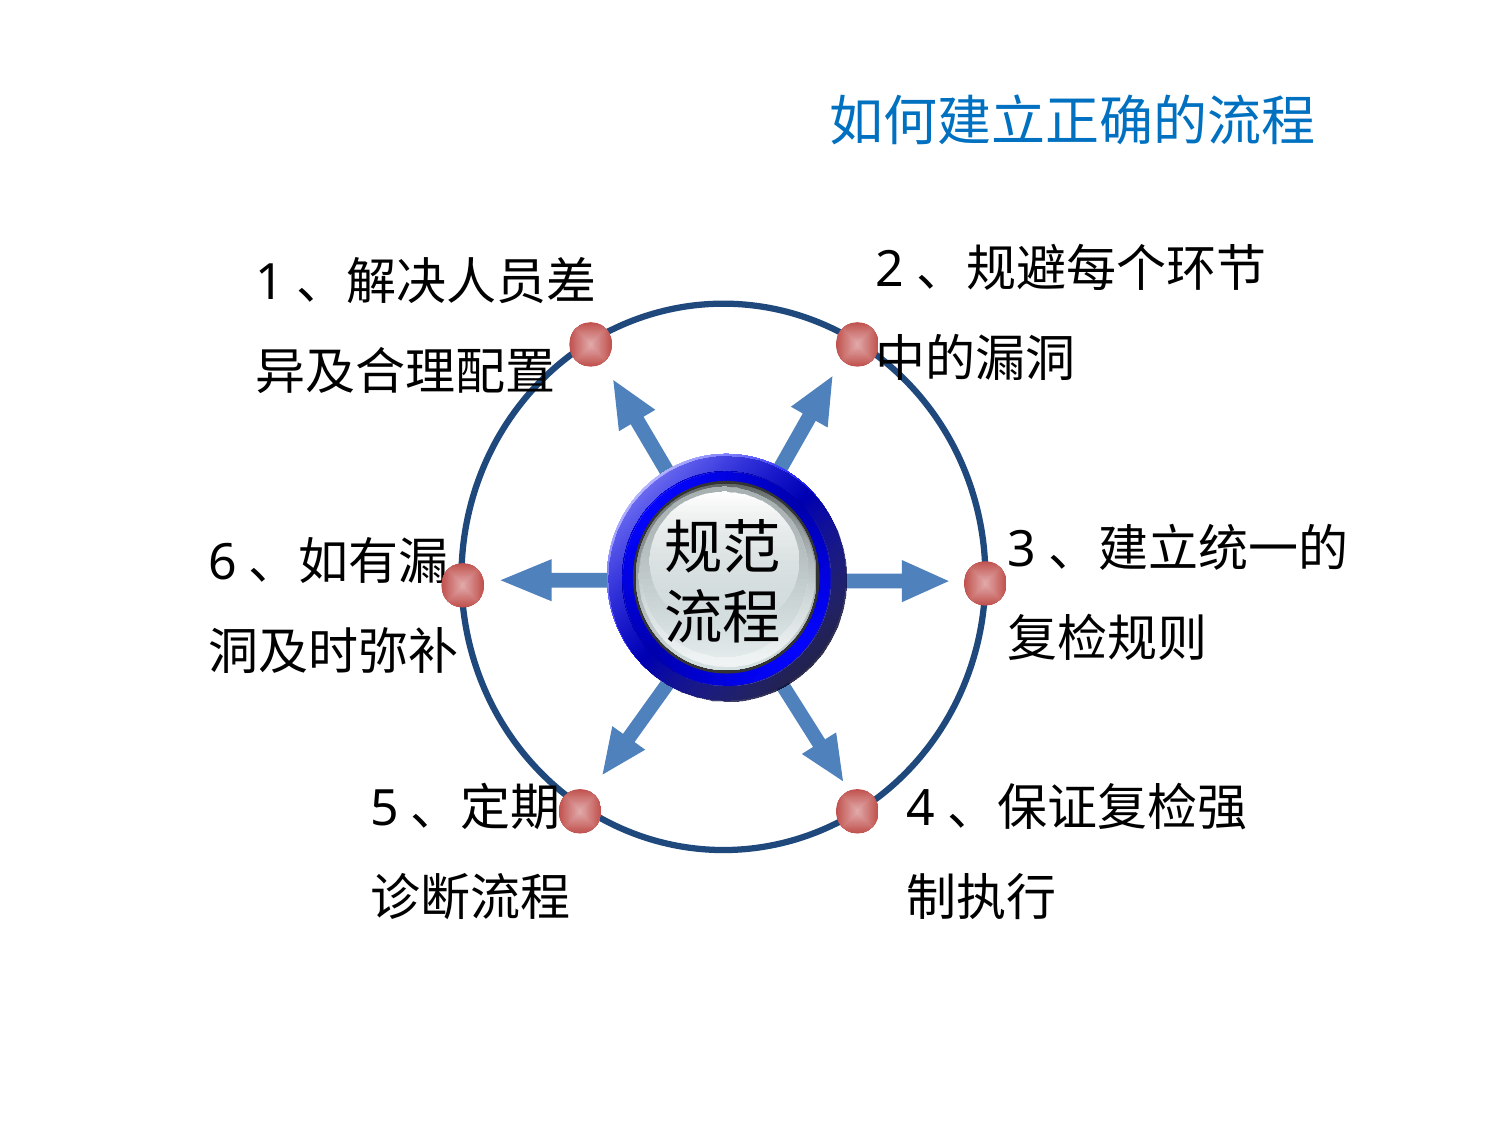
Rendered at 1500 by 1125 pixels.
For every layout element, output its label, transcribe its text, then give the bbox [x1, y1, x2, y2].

title 如何建立正确的流程 [645, 78, 1500, 160]
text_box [193, 198, 1360, 936]
